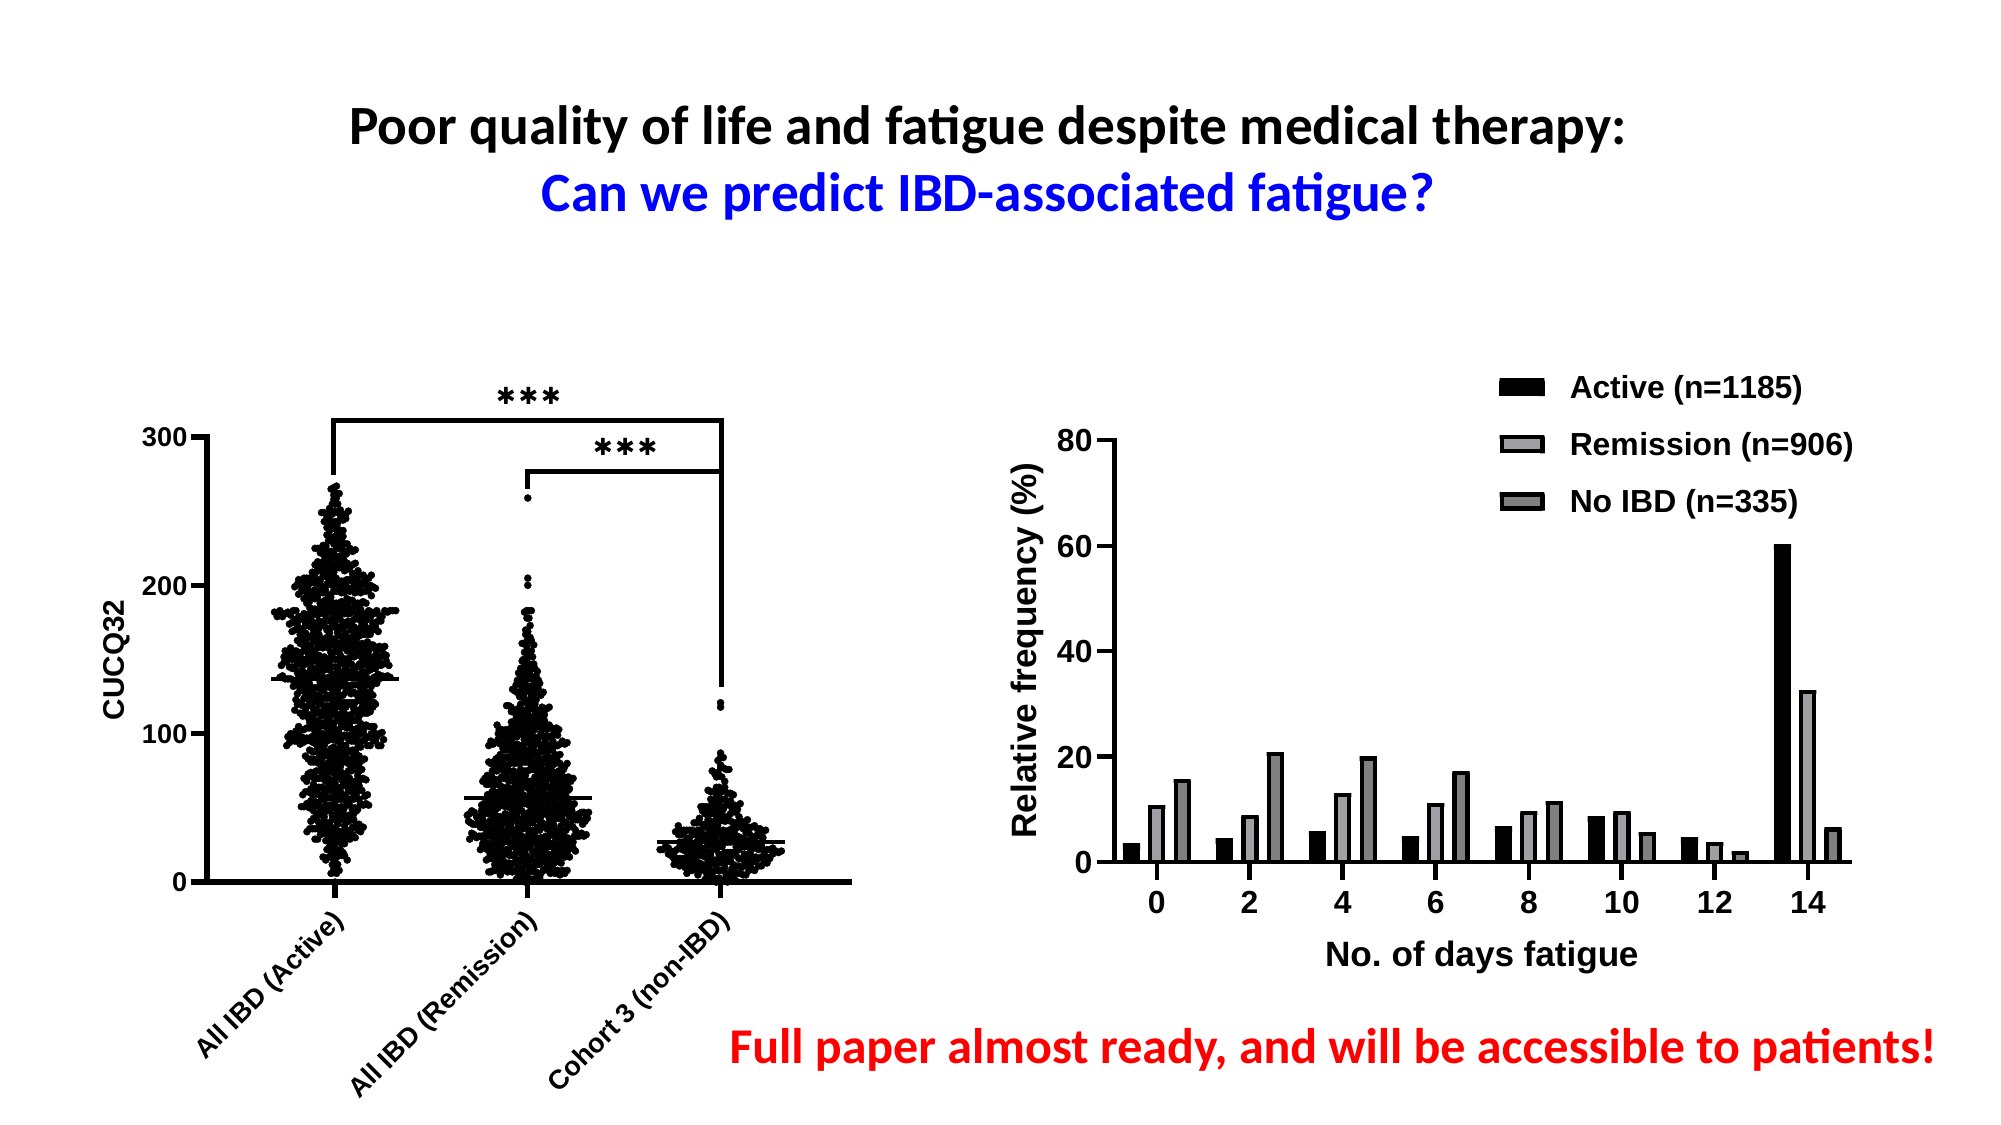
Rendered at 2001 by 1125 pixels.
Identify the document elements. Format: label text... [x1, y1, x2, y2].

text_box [973, 338, 1948, 1005]
text_box Full paper almost ready, and will be accessible to patients! [869, 1005, 1987, 1086]
text_box Poor quality of life and fatigue despite medical therapy: Can we predict IBD-associated fatigue? [253, 60, 1724, 252]
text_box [70, 350, 869, 1125]
